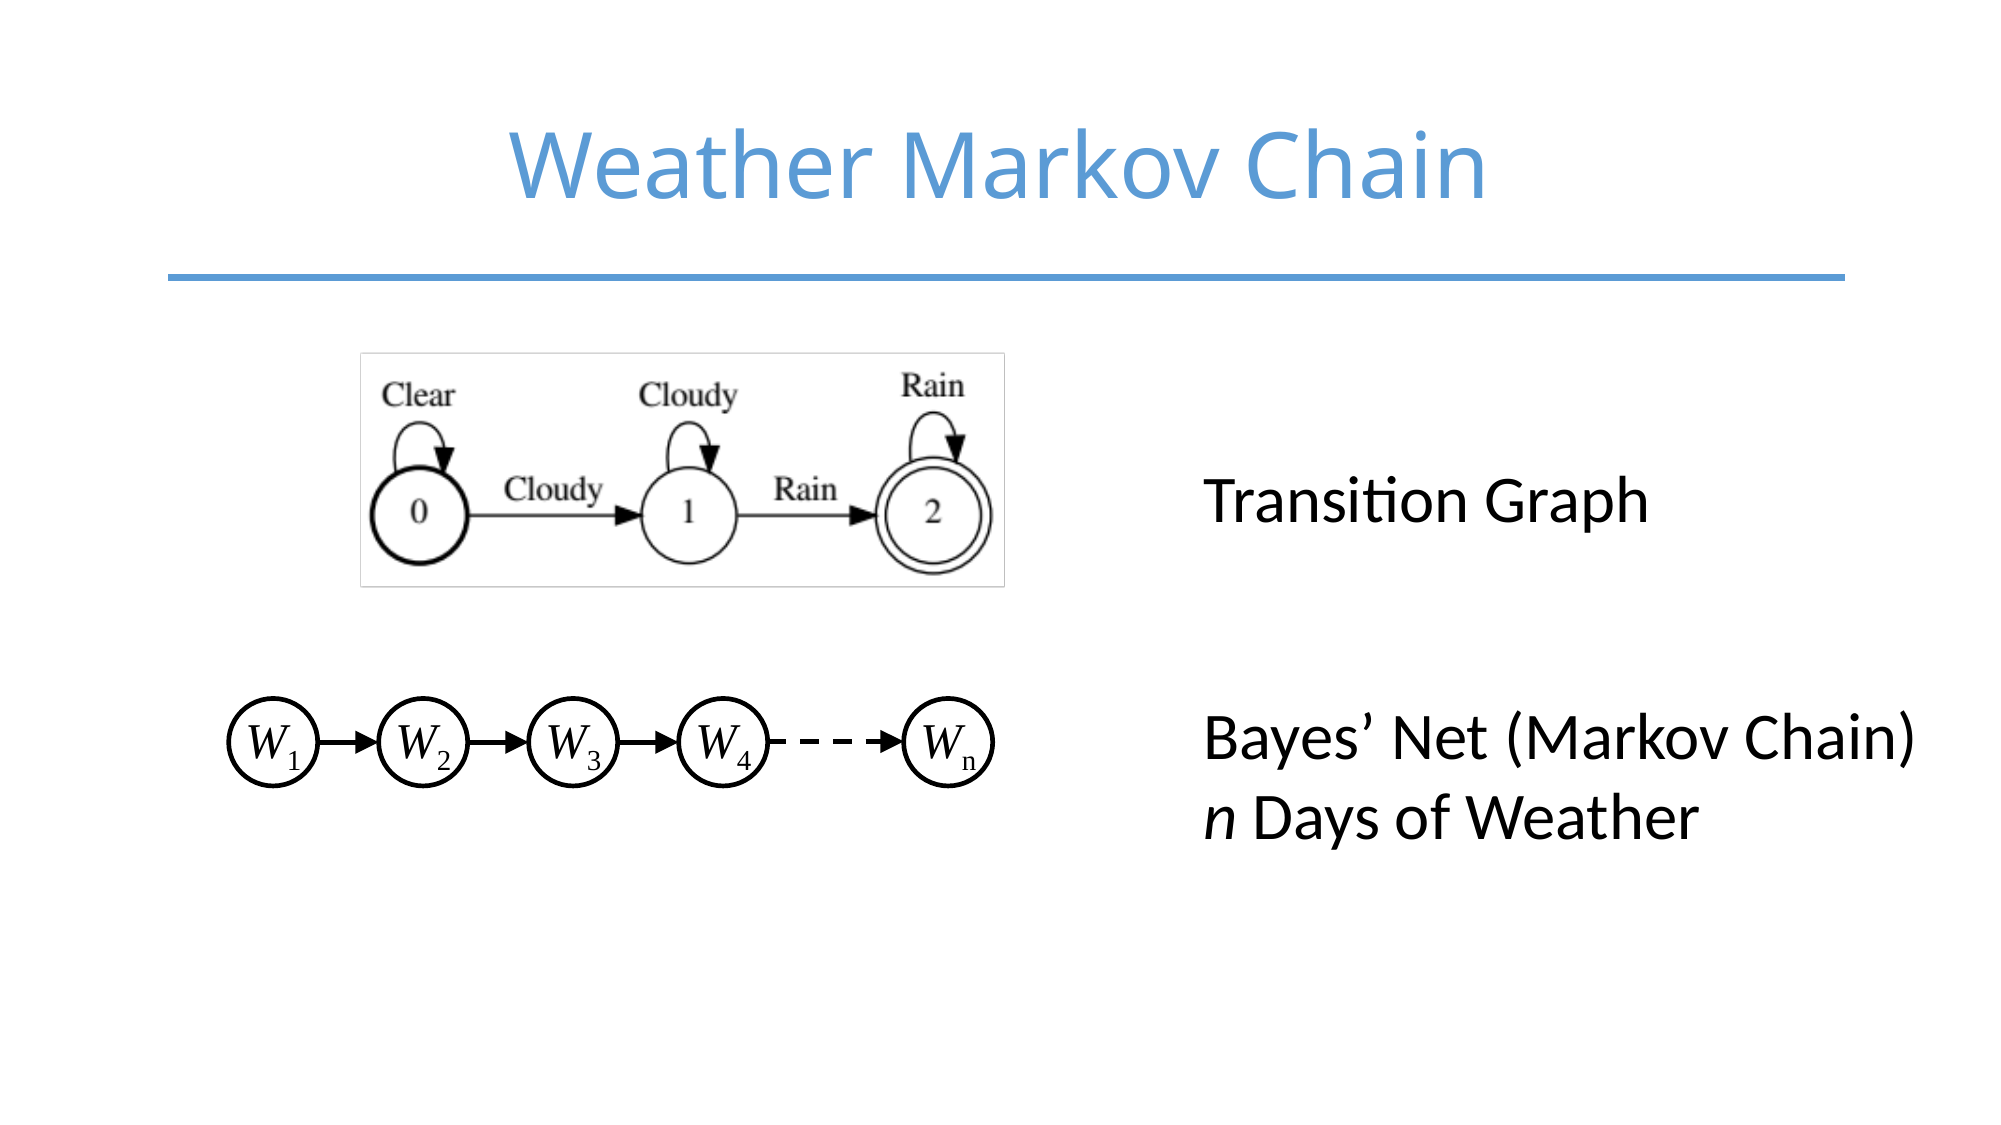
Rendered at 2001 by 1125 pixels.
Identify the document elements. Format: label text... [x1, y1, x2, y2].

text_box W2 [378, 698, 468, 786]
text_box Wn [903, 698, 993, 786]
text_box Transition Graph [1188, 448, 1970, 543]
picture [273, 265, 1087, 670]
text_box Bayes’ Net (Markov Chain) n Days of Weather [1188, 685, 1970, 861]
title Weather Markov Chain [137, 59, 1863, 278]
text_box W1 [228, 698, 318, 786]
text_box W4 [678, 698, 768, 786]
text_box W3 [528, 698, 618, 786]
